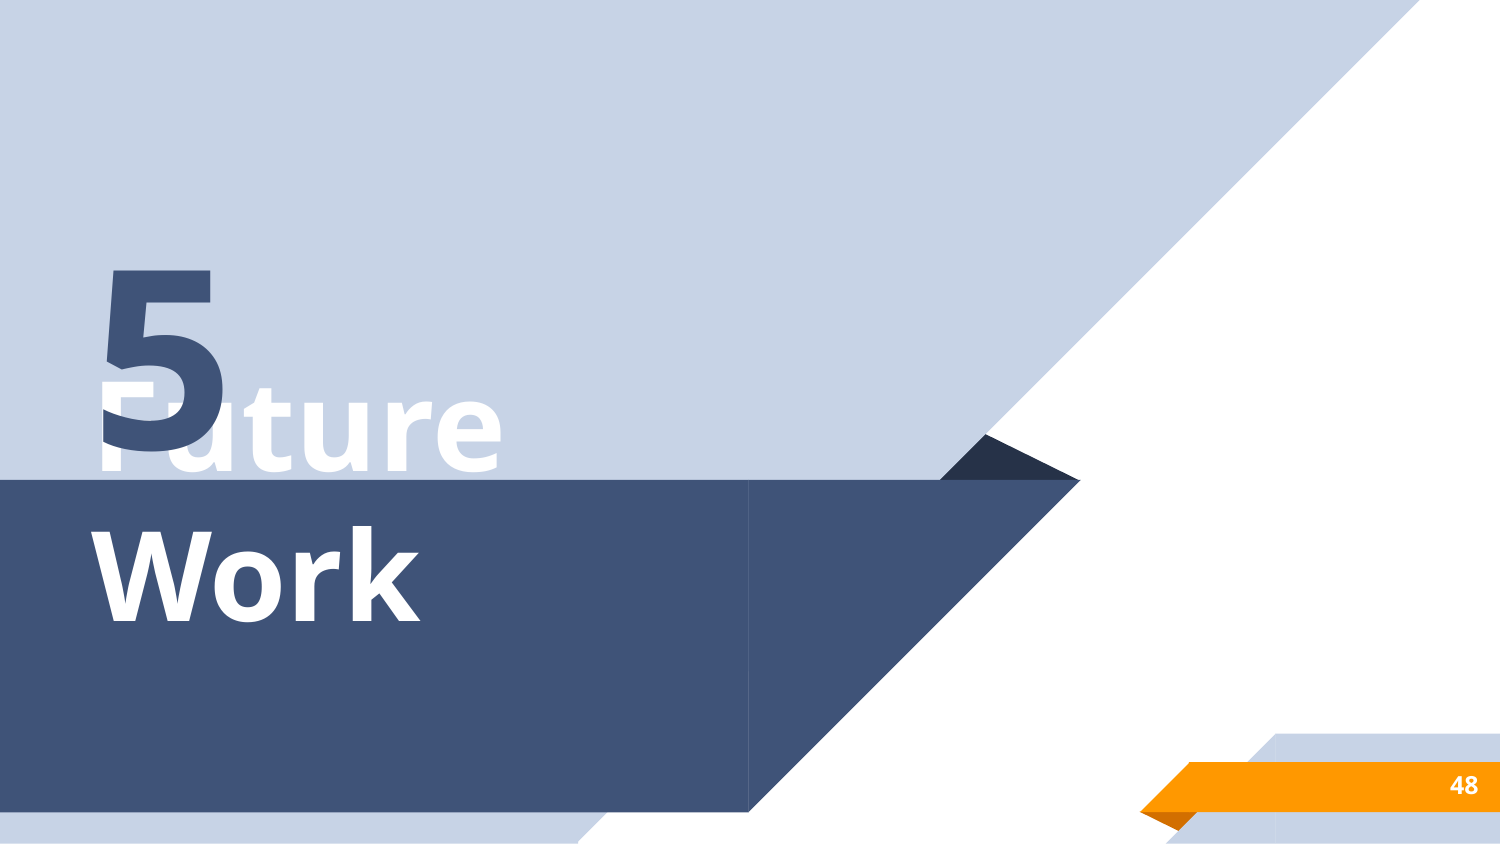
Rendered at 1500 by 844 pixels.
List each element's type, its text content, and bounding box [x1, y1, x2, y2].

text_box 5 [76, 0, 434, 515]
slide_number 48 [1249, 760, 1494, 813]
title Future Work [76, 470, 748, 662]
